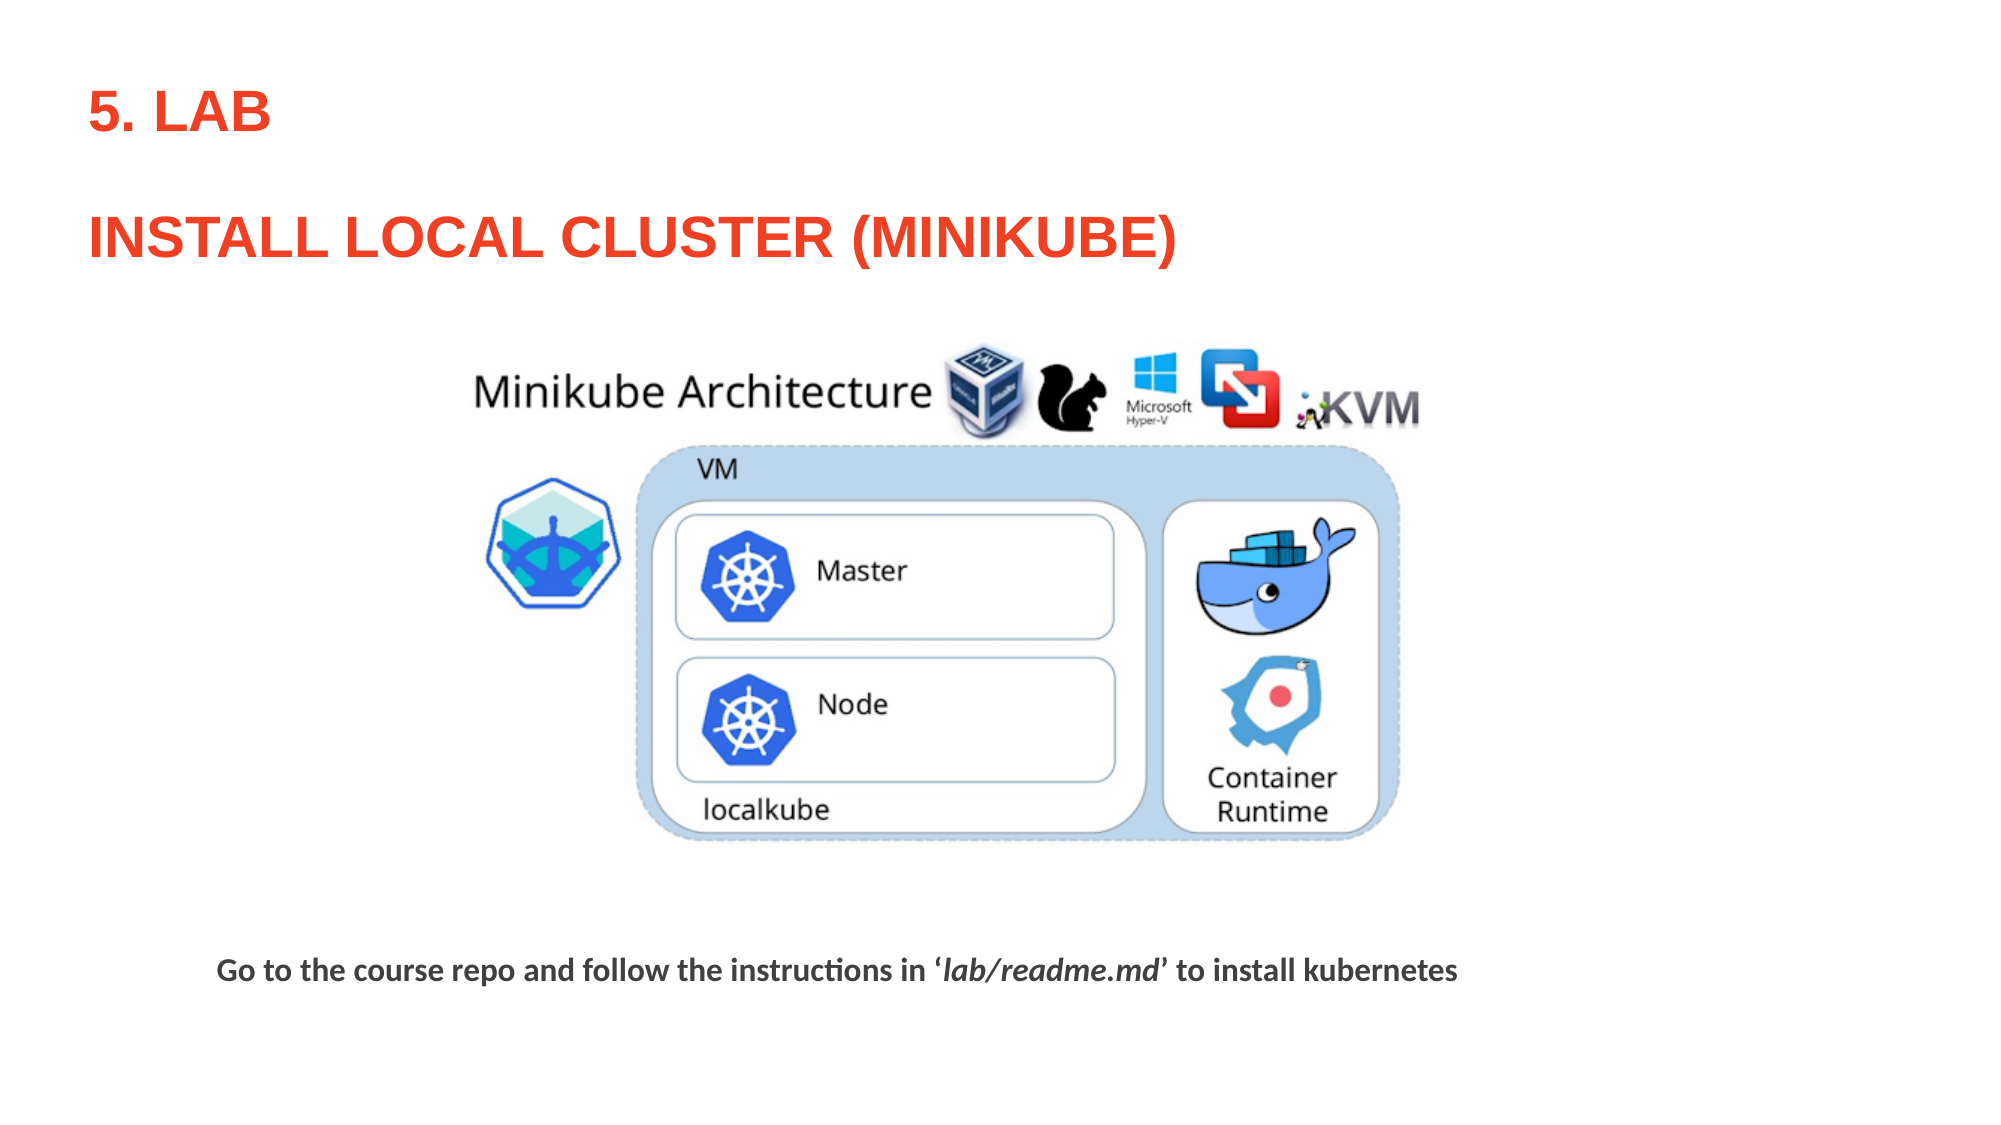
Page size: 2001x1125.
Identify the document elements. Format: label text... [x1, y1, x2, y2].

title 5. Lab Install Local cluster (minikube) [88, 88, 1911, 183]
picture [469, 338, 1426, 847]
text_box Go to the course repo and follow the instructions in ‘lab/readme.md’ to install kubernetes [216, 952, 1942, 1052]
